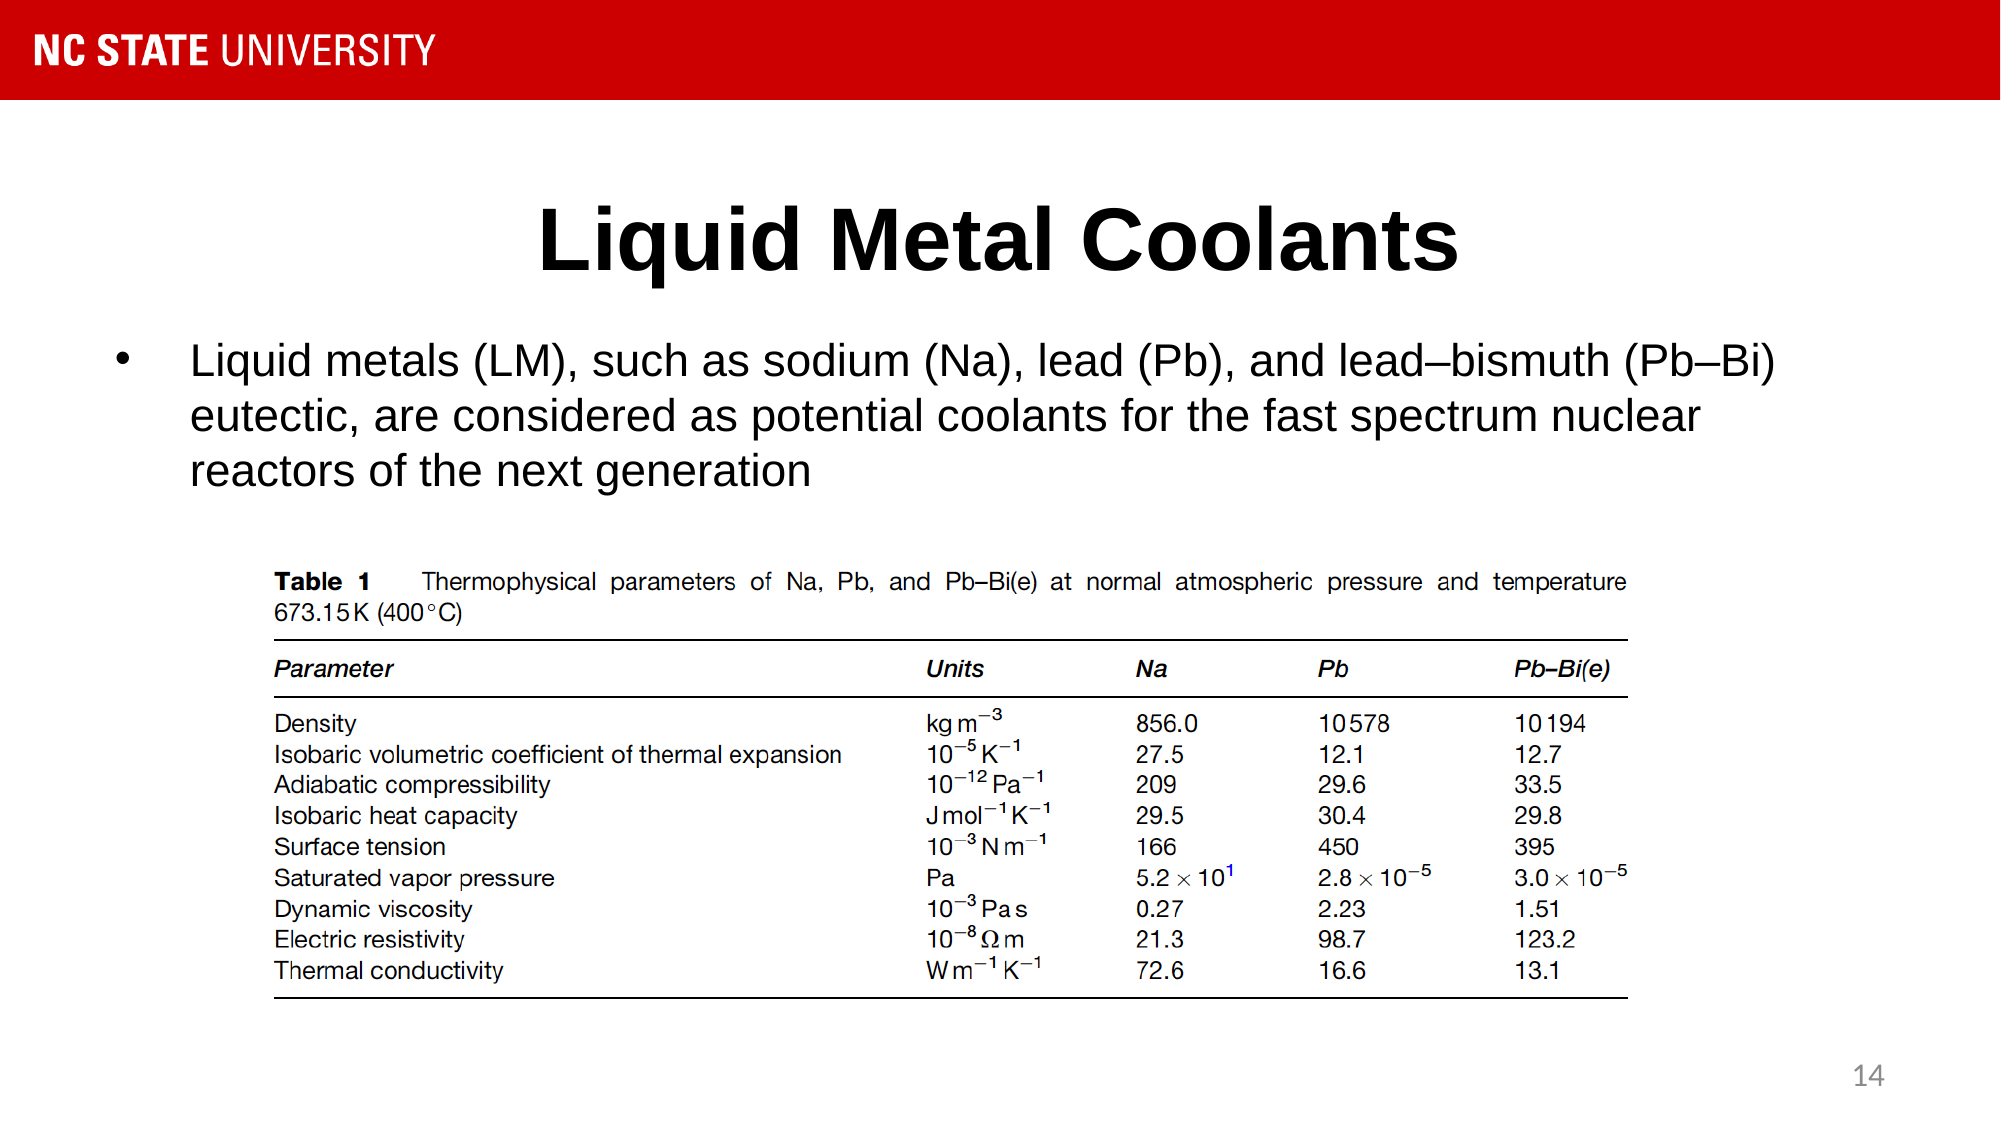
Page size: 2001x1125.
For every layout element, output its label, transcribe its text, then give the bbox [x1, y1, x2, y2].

list Liquid metals (LM), such as sodium (Na), lead (Pb), and lead–bismuth (Pb–Bi) eutectic, are considered as potential coolants for the fast spectrum nuclear reactors of the next generation [99, 322, 1841, 617]
picture [0, 0, 2001, 100]
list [258, 556, 1651, 1020]
slide_number 14 [1433, 1042, 1900, 1103]
title Liquid Metal Coolants [99, 147, 1900, 323]
